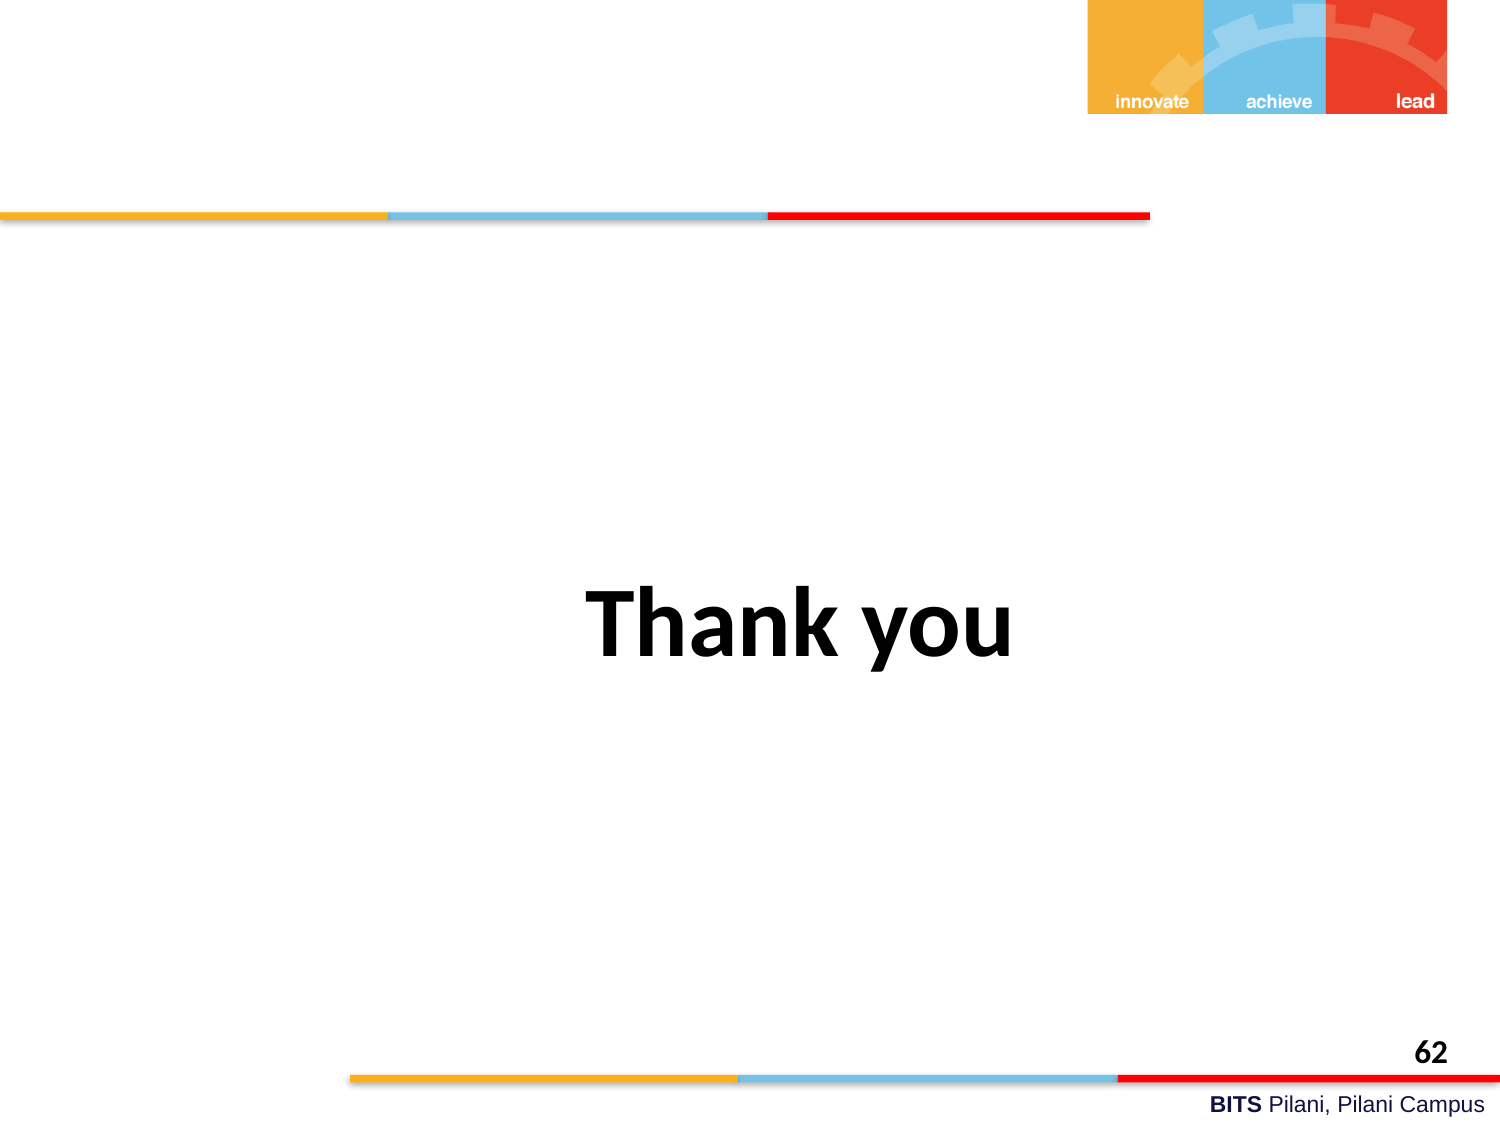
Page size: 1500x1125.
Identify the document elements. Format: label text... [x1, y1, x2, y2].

list Thank you [75, 262, 1425, 1005]
picture [1087, 0, 1448, 114]
slide_number 62 [1399, 1023, 1500, 1072]
footer [360, 1023, 1081, 1084]
